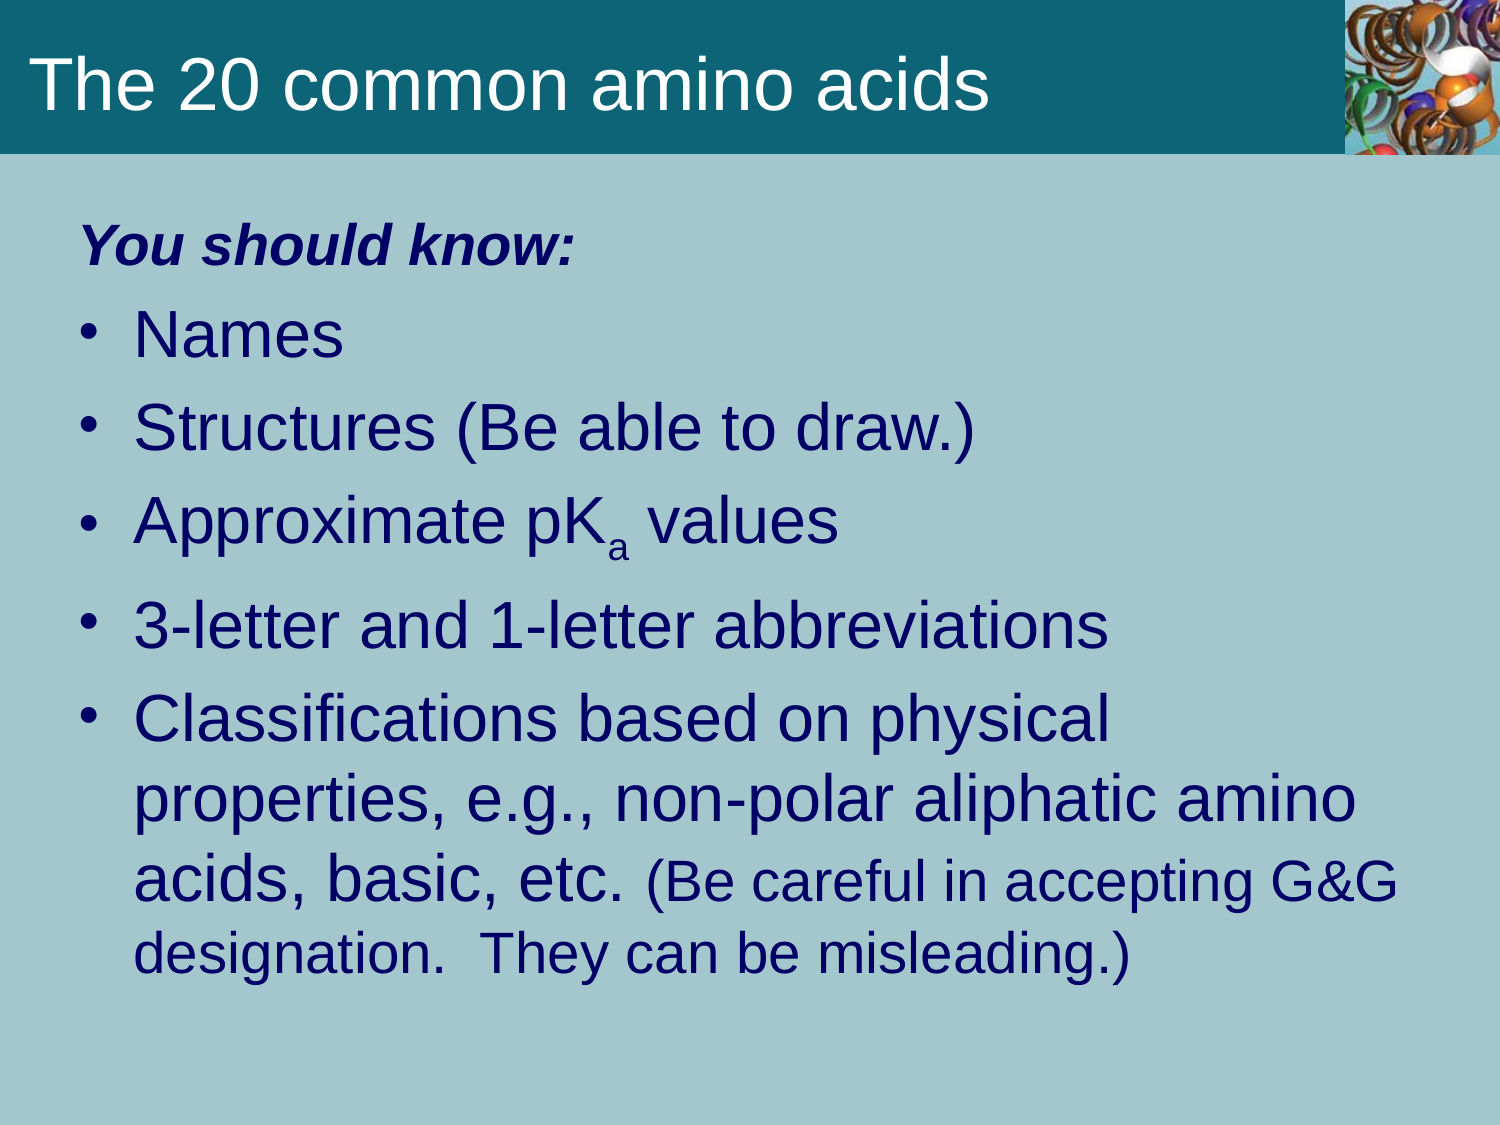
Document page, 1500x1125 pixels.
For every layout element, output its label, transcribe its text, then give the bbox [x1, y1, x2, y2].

title The 20 common amino acids [13, 11, 1388, 149]
text_box You should know: Names Structures (Be able to draw.) Approximate pKa values 3-letter and 1-letter abbreviations Classifications based on physical properties, e.g., non-polar aliphatic amino acids, basic, etc. (Be careful in accepting G&G designation. They can be misleading.) [62, 199, 1438, 1025]
picture [1345, 0, 1500, 155]
